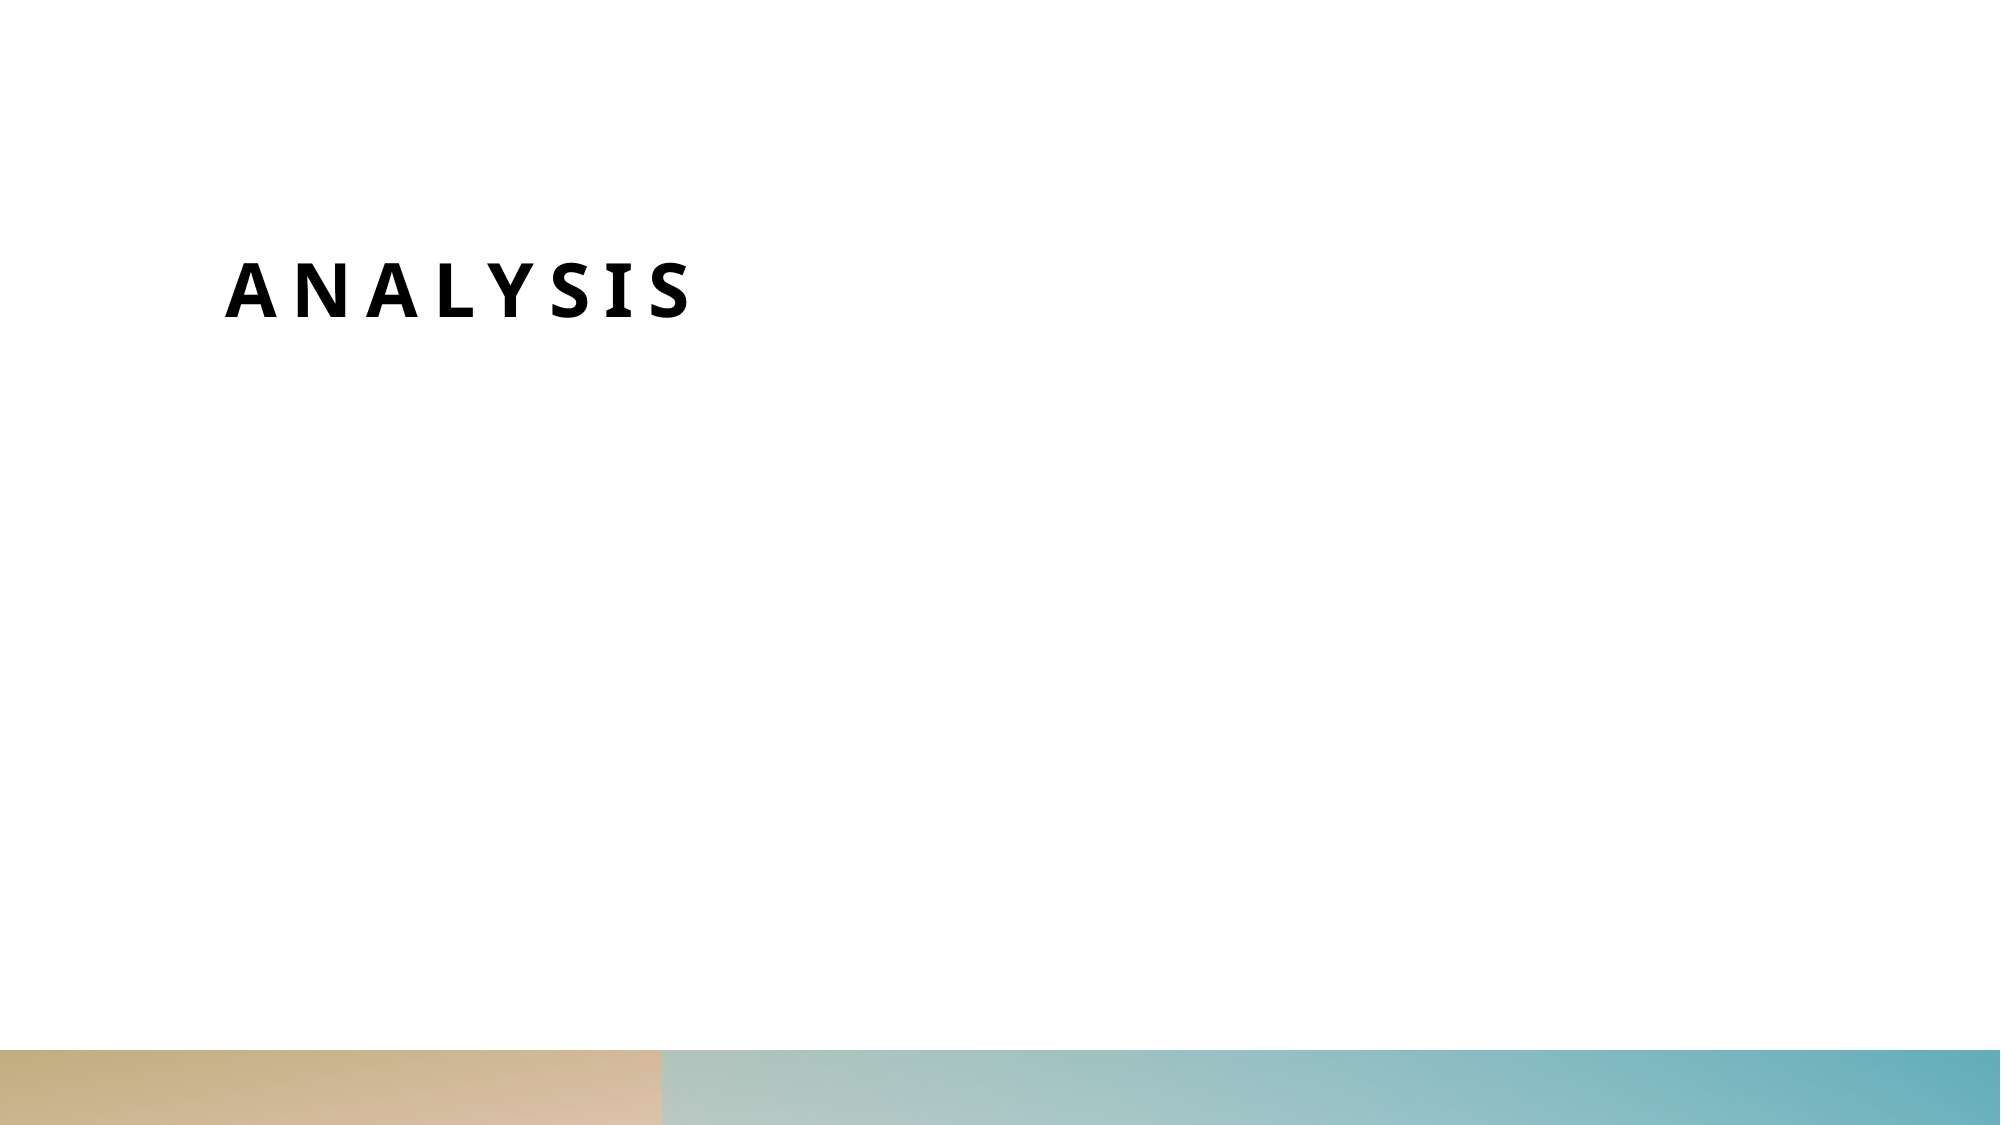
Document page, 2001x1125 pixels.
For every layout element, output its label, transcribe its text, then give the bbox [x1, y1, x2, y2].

title ANALYSIS [225, 130, 1905, 333]
